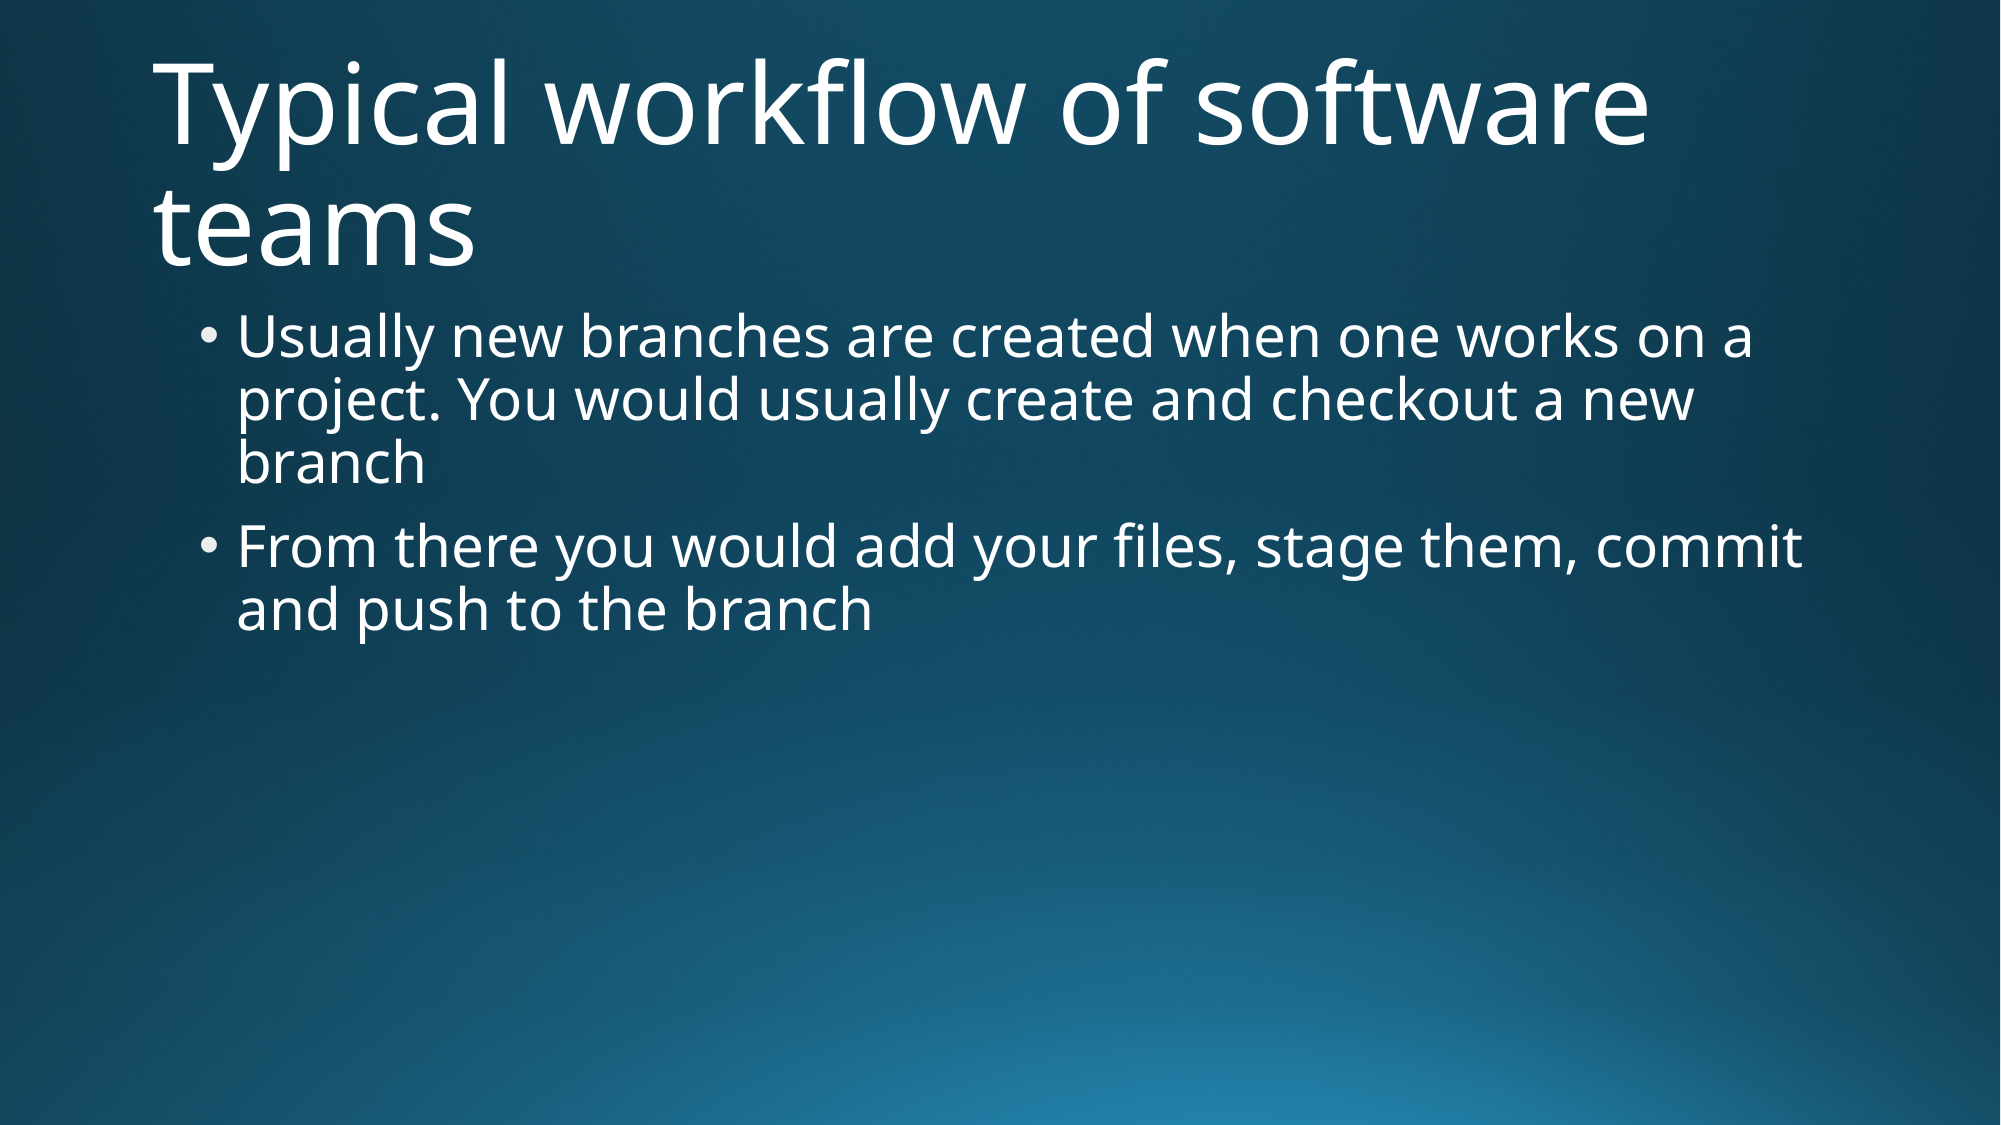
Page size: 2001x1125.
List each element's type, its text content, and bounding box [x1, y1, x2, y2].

title Typical workflow of software teams [137, 59, 1863, 278]
list Usually new branches are created when one works on a project. You would usually create and checkout a new branch From there you would add your files, stage them, commit and push to the branch [183, 299, 1863, 1014]
picture [0, 0, 2001, 1125]
